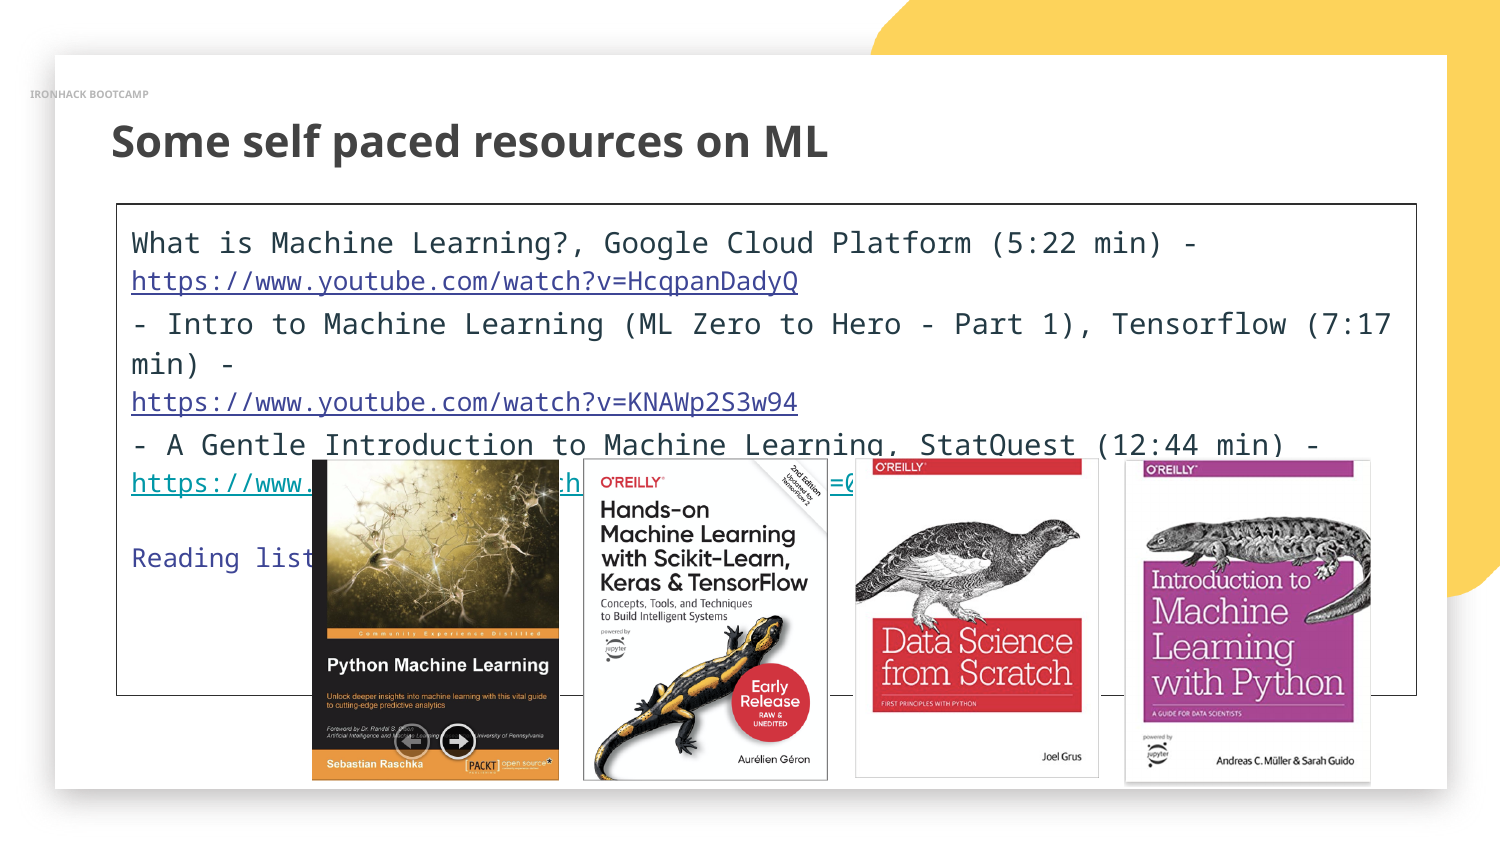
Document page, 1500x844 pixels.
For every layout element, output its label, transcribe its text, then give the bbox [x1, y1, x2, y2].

text_box Some self paced resources on ML [96, 99, 1417, 216]
text_box What is Machine Learning?, Google Cloud Platform (5:22 min) - https://www.youtube.com/watch?v=HcqpanDadyQ - Intro to Machine Learning (ML Zero to Hero - Part 1), Tensorflow (7:17 min) - https://www.youtube.com/watch?v=KNAWp2S3w94 - A Gentle Introduction to Machine Learning, StatQuest (12:44 min) - https://www.youtube.com/watch?v=Gv9_4yMHFhI&t=0s Reading list : [116, 204, 1417, 696]
picture [0, 0, 1500, 844]
text_box IRONHACK BOOTCAMP [15, 71, 354, 108]
